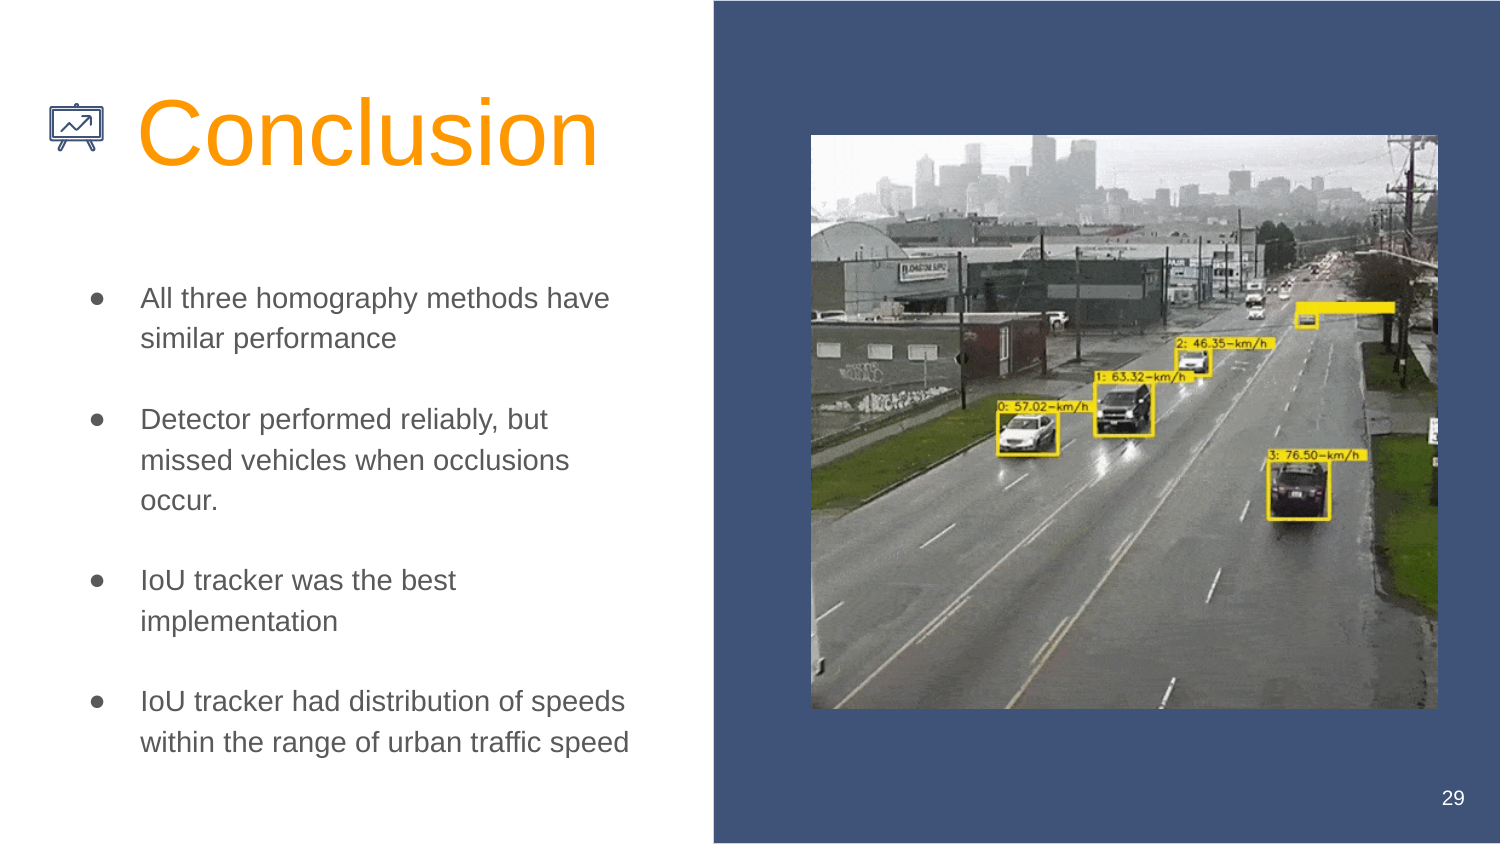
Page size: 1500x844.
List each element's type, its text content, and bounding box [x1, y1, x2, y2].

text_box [50, 103, 103, 151]
slide_number ‹#› [1389, 764, 1480, 830]
subtitle All three homography methods have similar performance Detector performed reliably, but missed vehicles when occlusions occur. IoU tracker was the best implementation IoU tracker had distribution of speeds within the range of urban traffic speed [50, 259, 660, 798]
text_box [713, 0, 1500, 844]
title Conclusion [121, 56, 709, 151]
picture [810, 134, 1439, 709]
